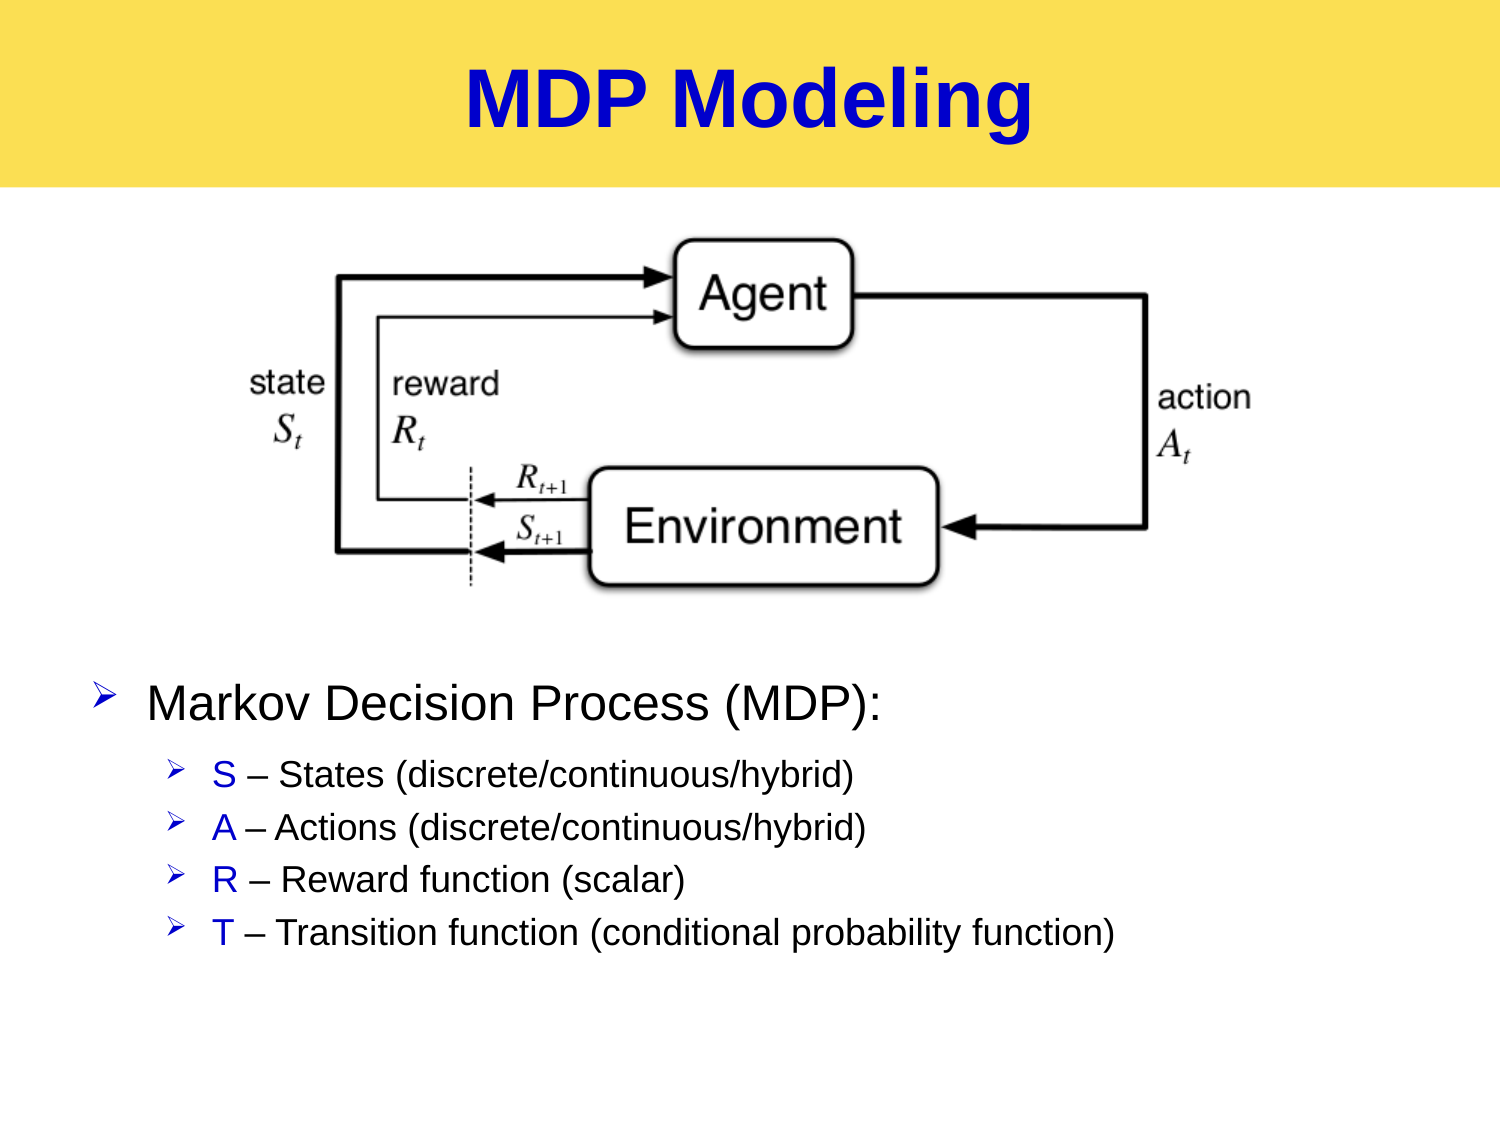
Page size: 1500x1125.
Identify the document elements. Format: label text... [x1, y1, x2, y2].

title MDP Modeling [0, 0, 1500, 188]
picture [245, 230, 1255, 601]
list Markov Decision Process (MDP): S – States (discrete/continuous/hybrid) A – Actions (discrete/continuous/hybrid) R – Reward function (scalar) T – Transition function (conditional probability function) [74, 662, 1426, 1032]
